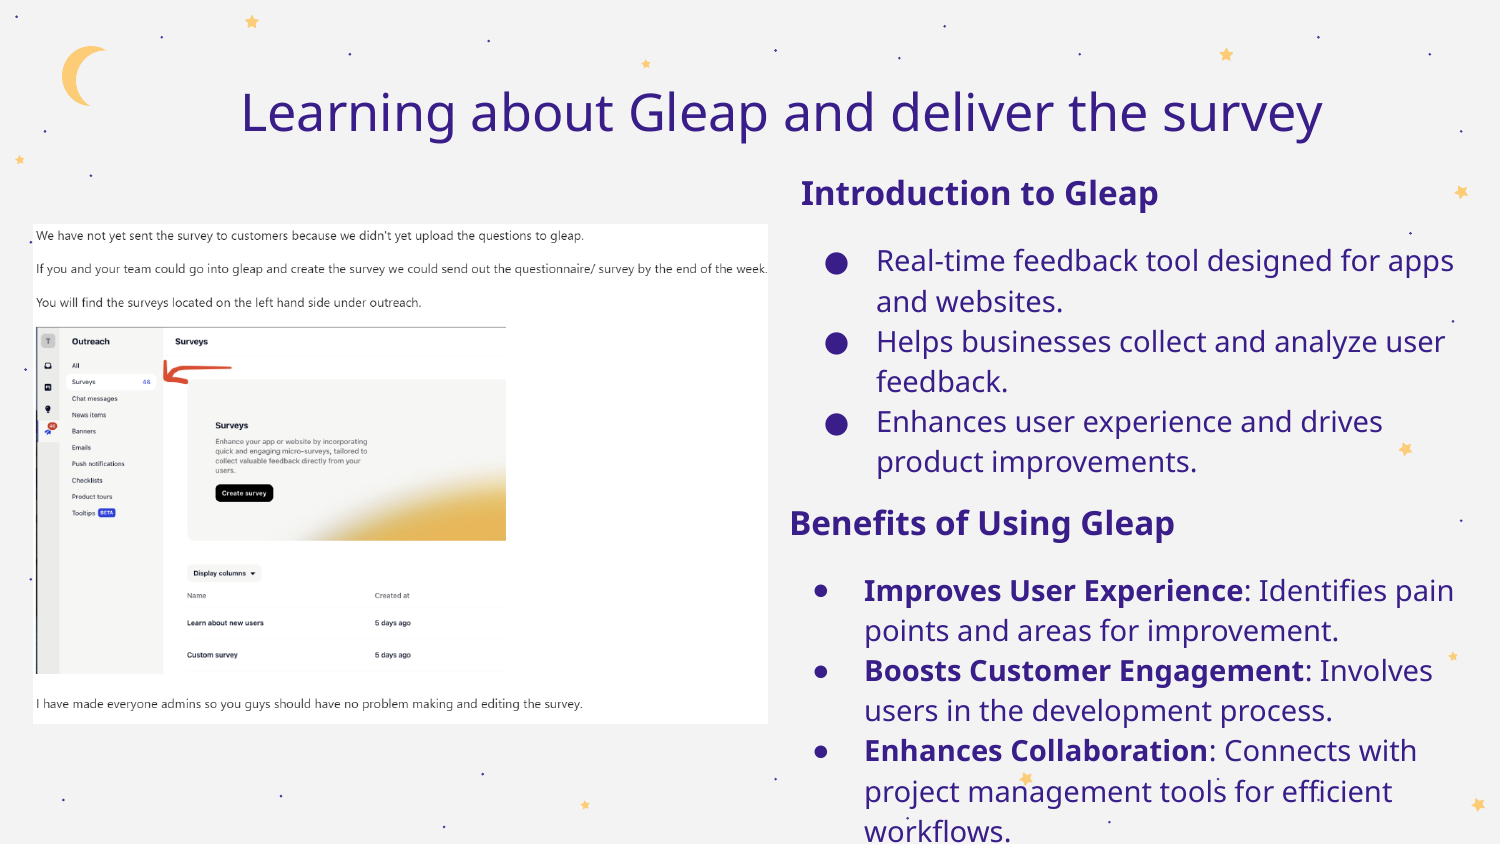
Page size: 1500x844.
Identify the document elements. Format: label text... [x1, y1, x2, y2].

text_box Introduction to Gleap Real-time feedback tool designed for apps and websites. Helps businesses collect and analyze user feedback. Enhances user experience and drives product improvements. [786, 151, 1477, 481]
picture [32, 224, 769, 724]
title Learning about Gleap and deliver the survey [118, 79, 1446, 165]
text_box Benefits of Using Gleap Improves User Experience: Identifies pain points and areas for improvement. Boosts Customer Engagement: Involves users in the development process. Enhances Collaboration: Connects with project management tools for efficient workflows. [774, 481, 1489, 844]
